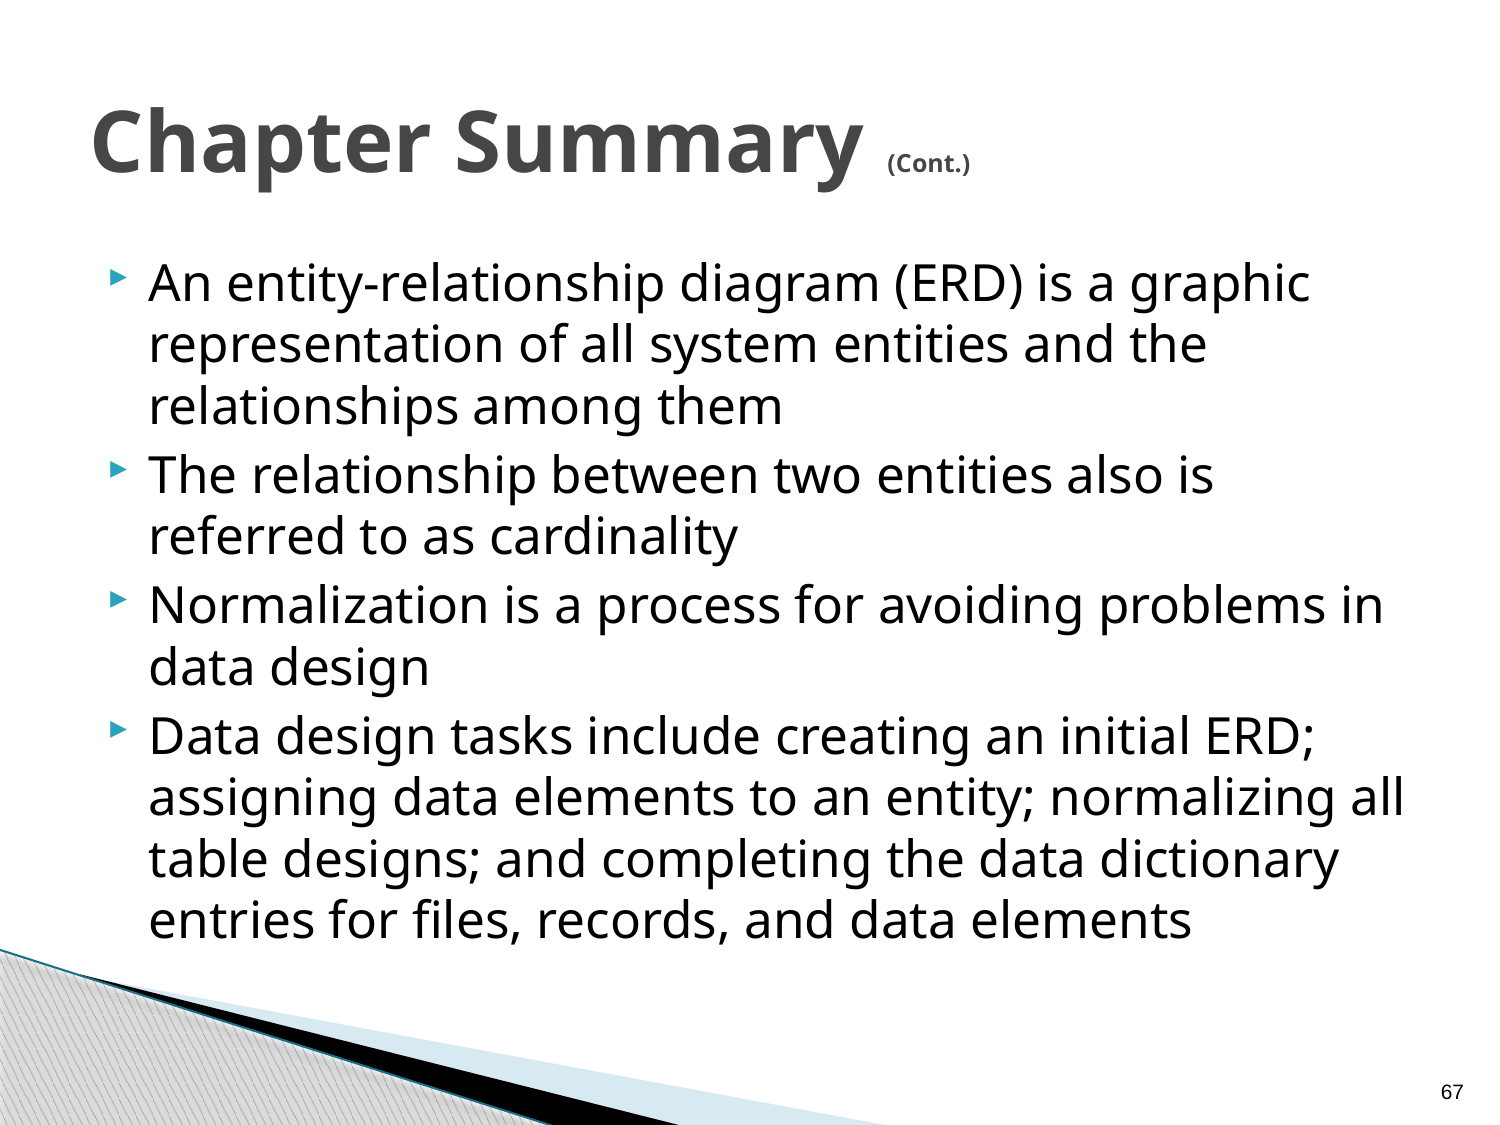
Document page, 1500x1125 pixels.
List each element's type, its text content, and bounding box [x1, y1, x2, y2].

slide_number 67 [1418, 1051, 1479, 1112]
list An entity-relationship diagram (ERD) is a graphic representation of all system entities and the relationships among them The relationship between two entities also is referred to as cardinality Normalization is a process for avoiding problems in data design Data design tasks include creating an initial ERD; assigning data elements to an entity; normalizing all table designs; and completing the data dictionary entries for files, records, and data elements [75, 243, 1425, 986]
title Chapter Summary (Cont.) [75, 45, 1425, 233]
